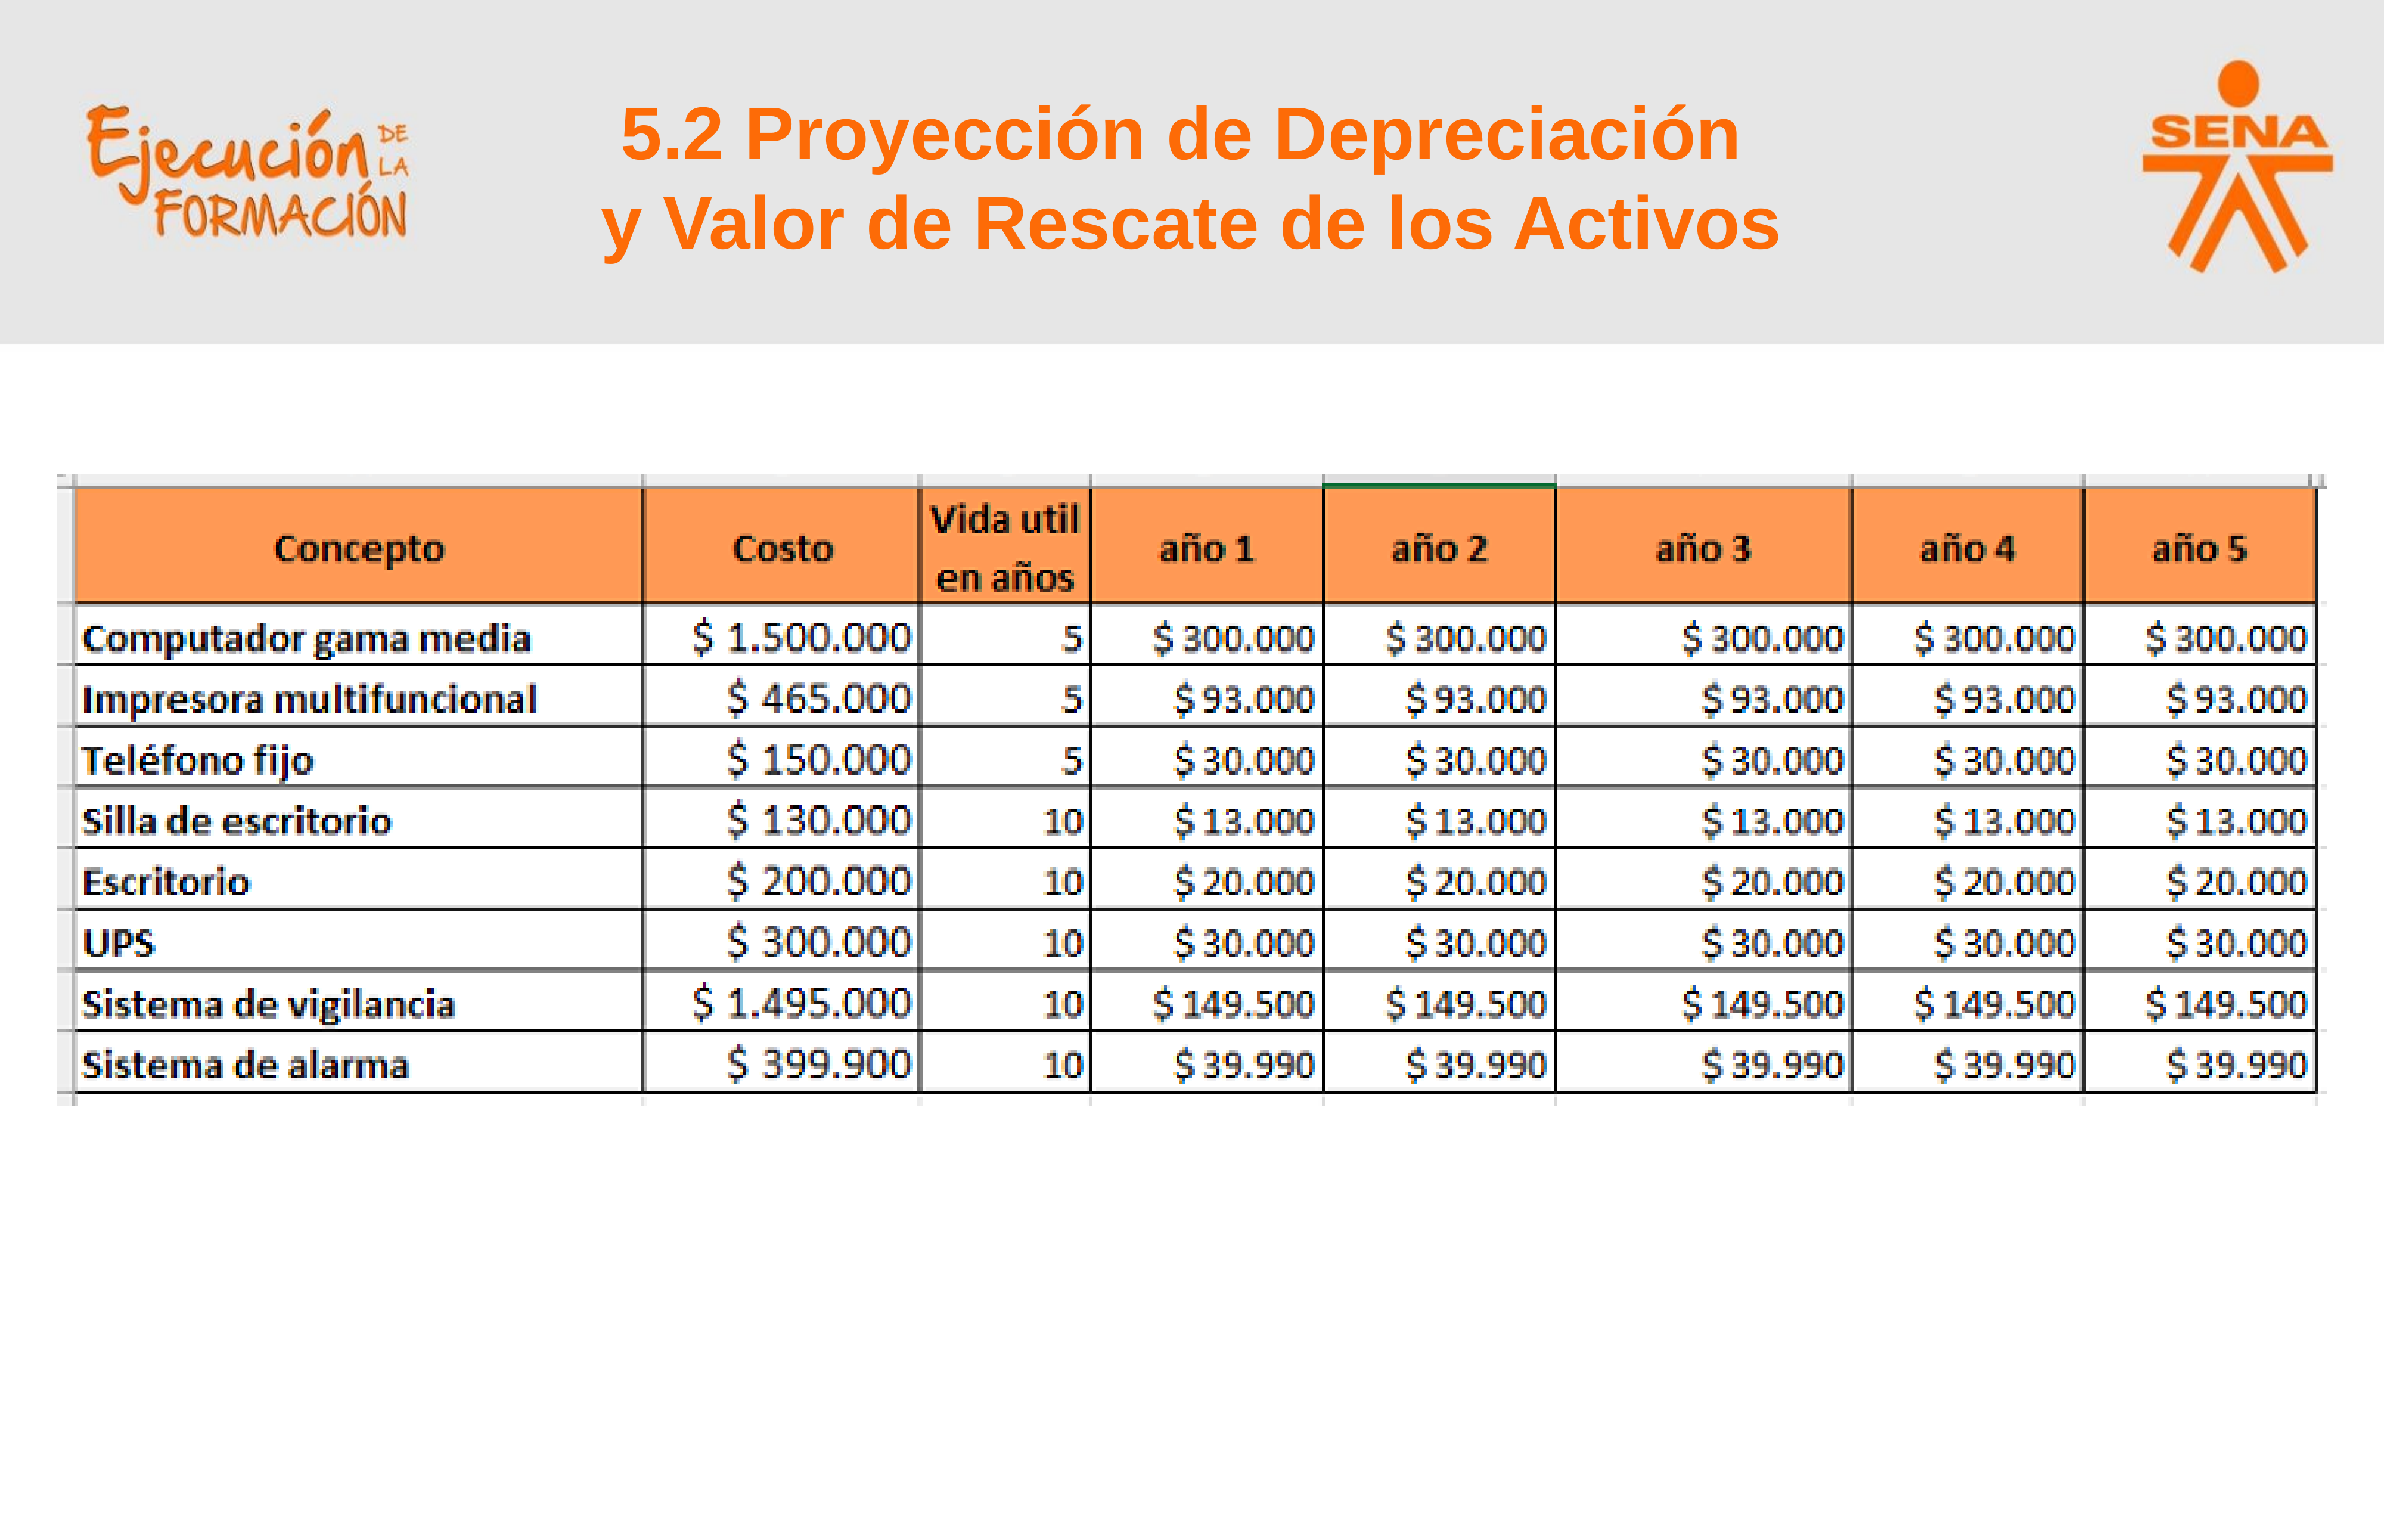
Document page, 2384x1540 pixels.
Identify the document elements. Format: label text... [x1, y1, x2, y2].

text_box 5.2 Proyección de Depreciación y Valor de Rescate de los Activos [570, 73, 1814, 276]
picture [0, 0, 2384, 1540]
